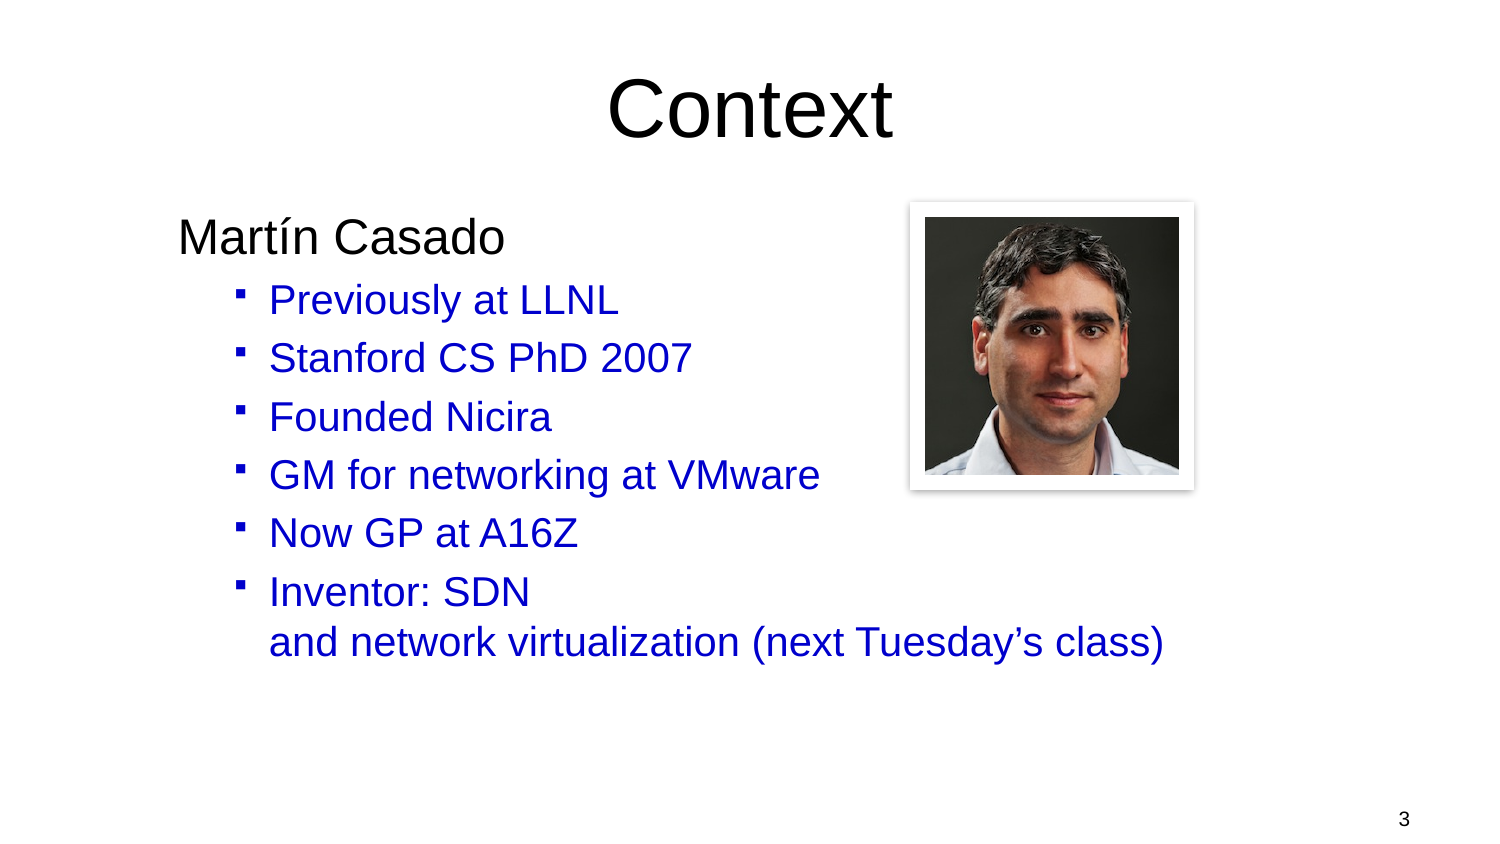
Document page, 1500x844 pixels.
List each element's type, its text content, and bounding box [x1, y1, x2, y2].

title Context [75, 33, 1425, 175]
list Martín Casado Previously at LLNL Stanford CS PhD 2007 Founded Nicira GM for networking at VMware Now GP at A16Z Inventor: SDN and network virtualization (next Tuesday’s class) [162, 196, 1313, 754]
picture [924, 216, 1180, 476]
slide_number 3 [1074, 797, 1426, 844]
